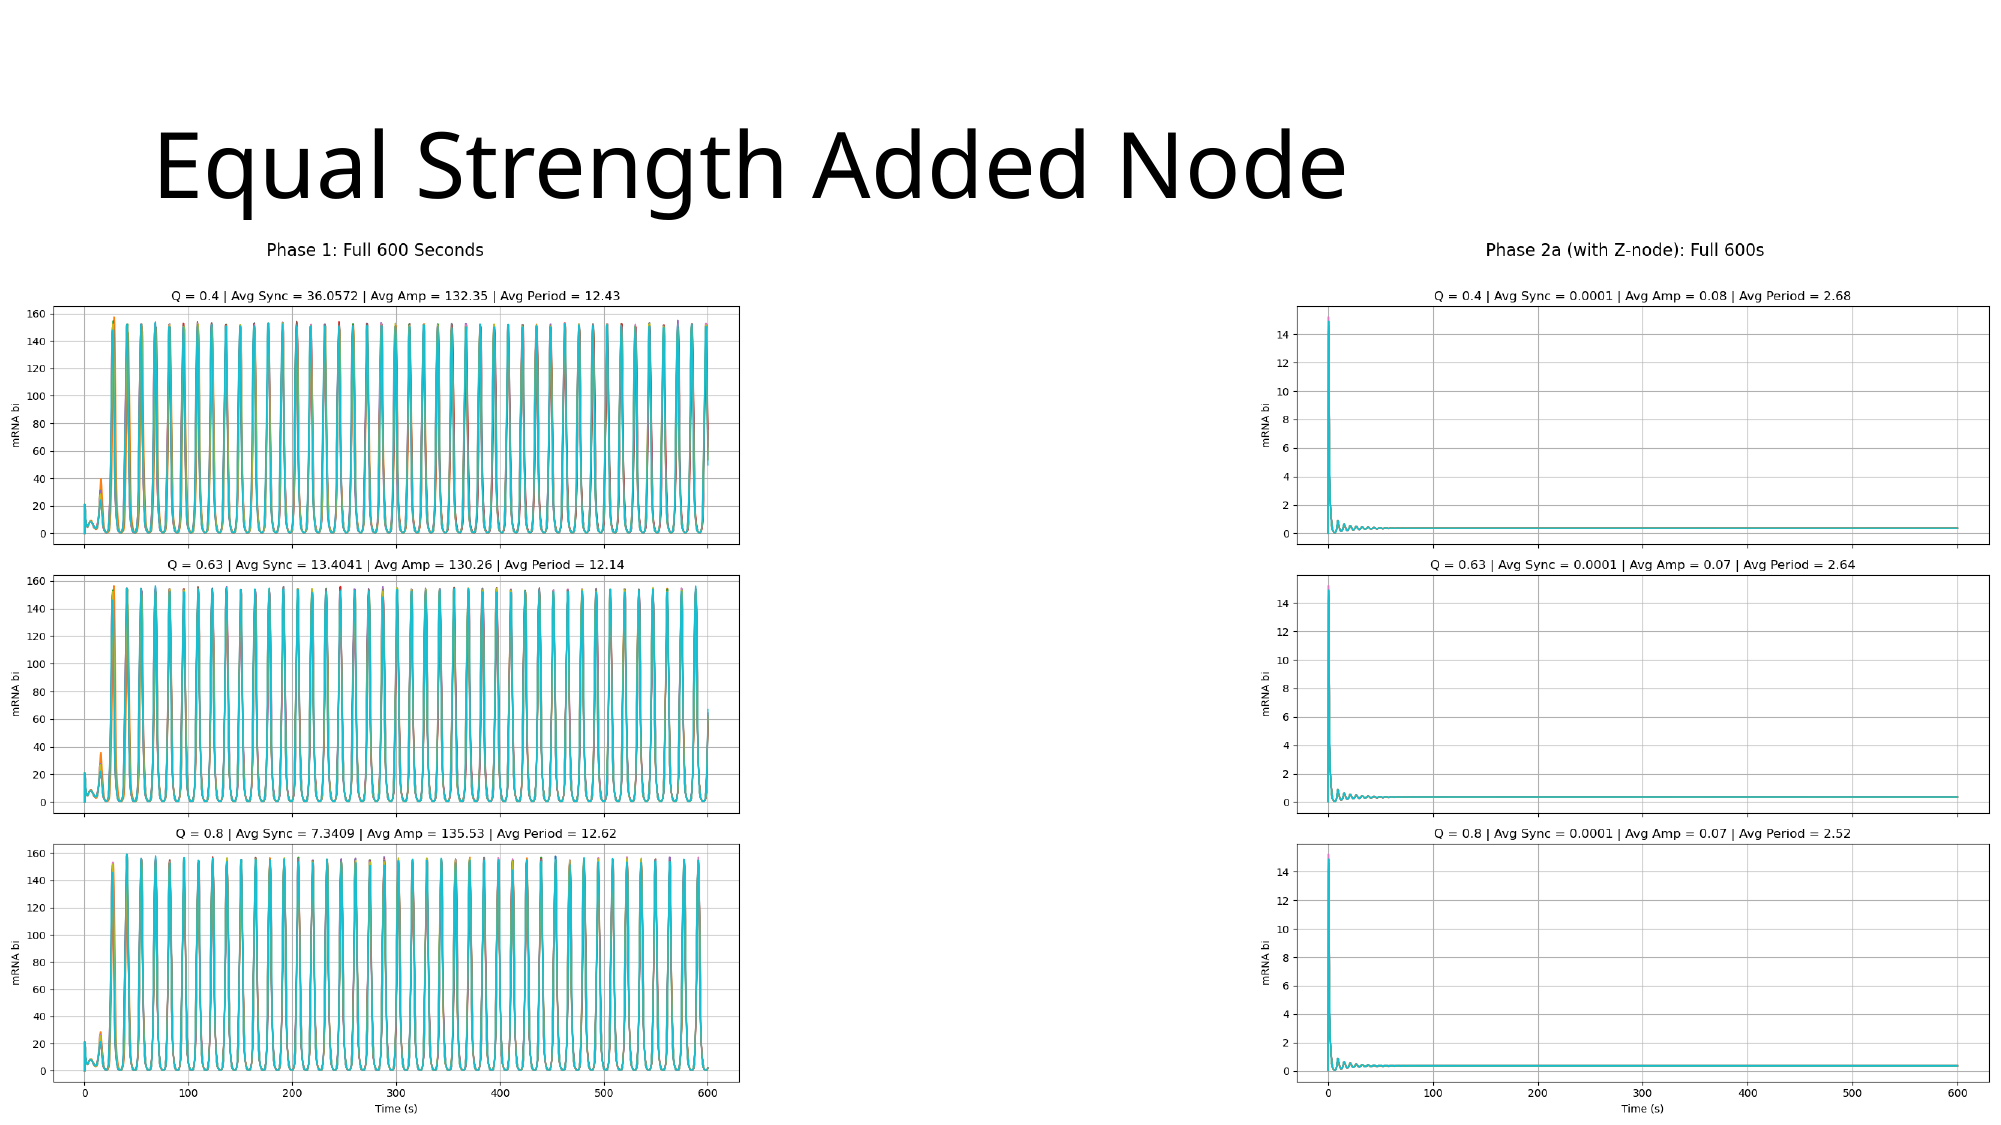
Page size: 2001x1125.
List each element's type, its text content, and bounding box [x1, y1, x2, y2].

title Equal Strength Added Node [137, 59, 1863, 278]
picture [1249, 224, 2000, 1125]
picture [0, 224, 751, 1125]
